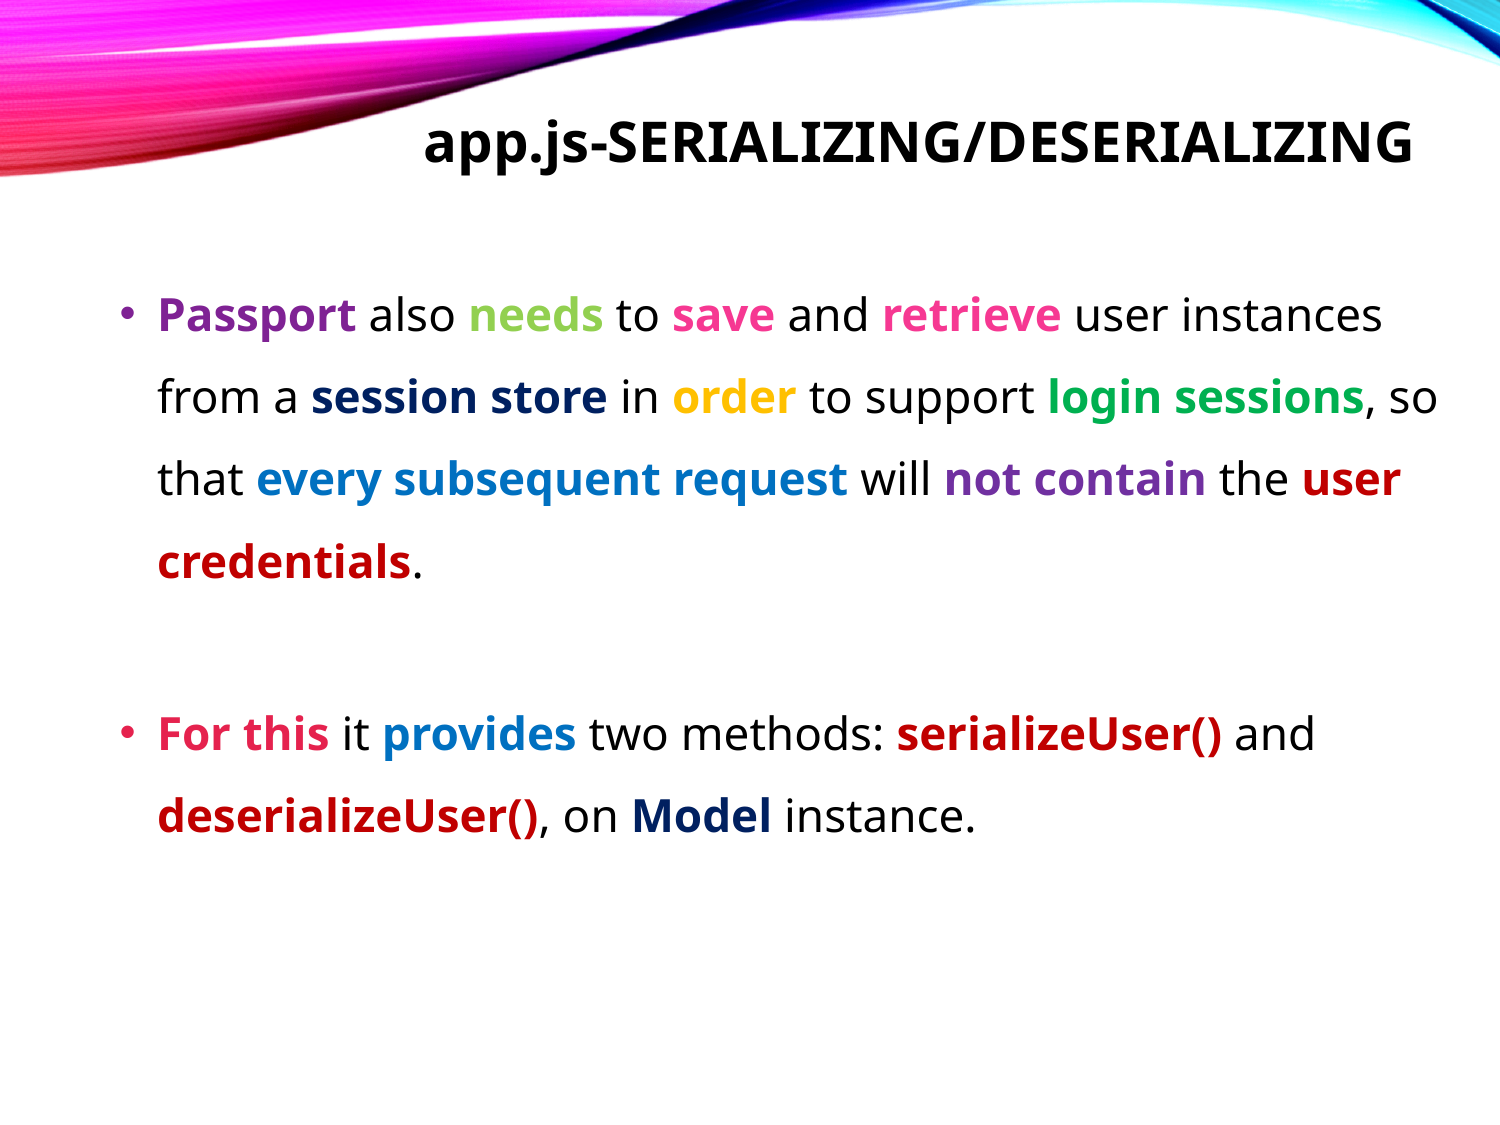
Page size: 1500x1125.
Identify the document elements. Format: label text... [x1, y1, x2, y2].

title app.js-serializing/deserializing [383, 38, 1431, 250]
list Passport also needs to save and retrieve user instances from a session store in order to support login sessions, so that every subsequent request will not contain the user credentials. For this it provides two methods: serializeUser() and deserializeUser(), on Model instance. [29, 250, 1475, 1111]
picture [0, 0, 1500, 178]
